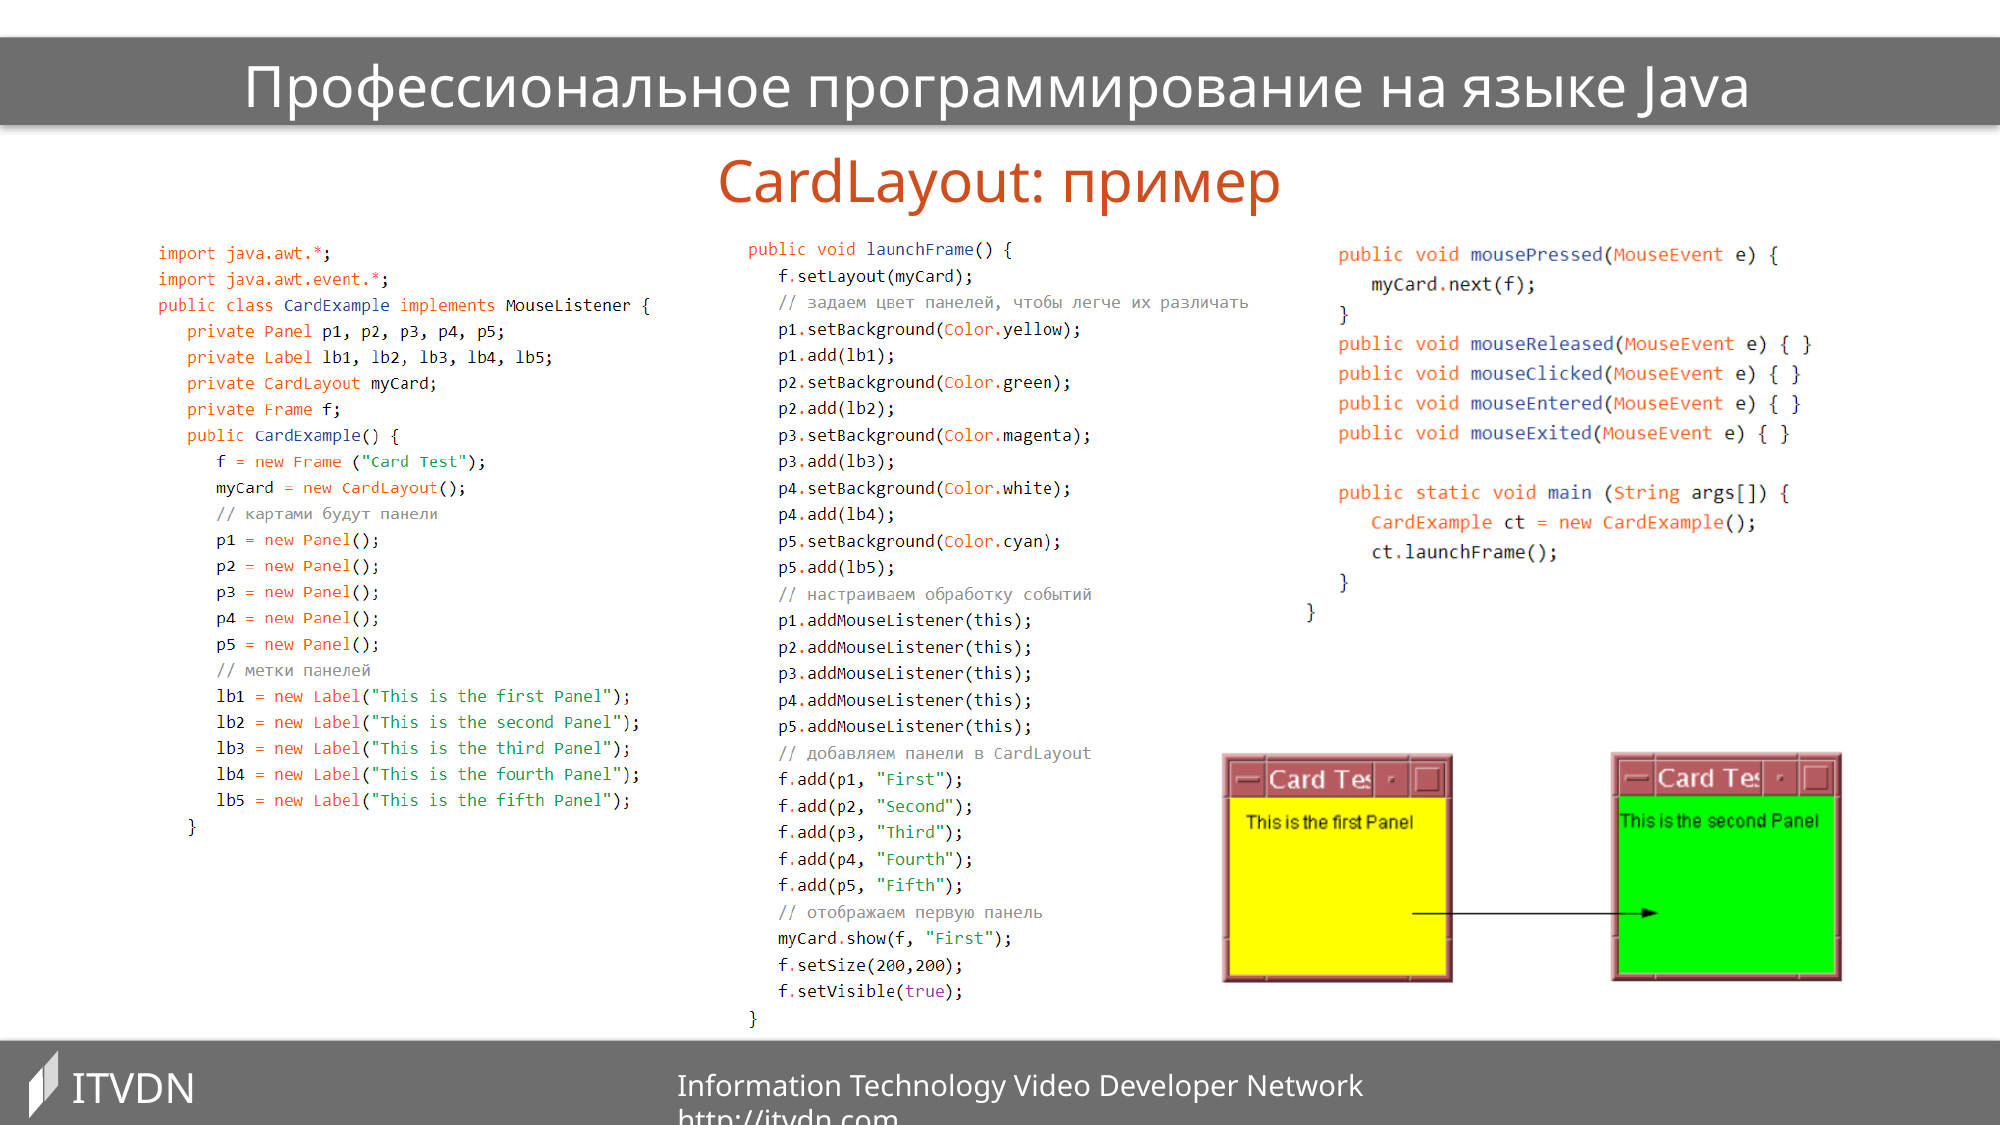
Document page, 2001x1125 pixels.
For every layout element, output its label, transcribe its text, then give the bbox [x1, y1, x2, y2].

picture [1302, 240, 1818, 630]
text_box ITVDN [62, 1054, 212, 1120]
picture [154, 240, 655, 841]
text_box [0, 1037, 2000, 1125]
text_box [28, 1050, 59, 1119]
text_box [0, 34, 2000, 128]
text_box Information Technology Video Developer Network http://itvdn.com [662, 1059, 1963, 1125]
text_box CardLayout: пример [324, 138, 1675, 225]
picture [740, 233, 1851, 1033]
text_box Профессиональное программирование на языке Java [207, 37, 1788, 132]
